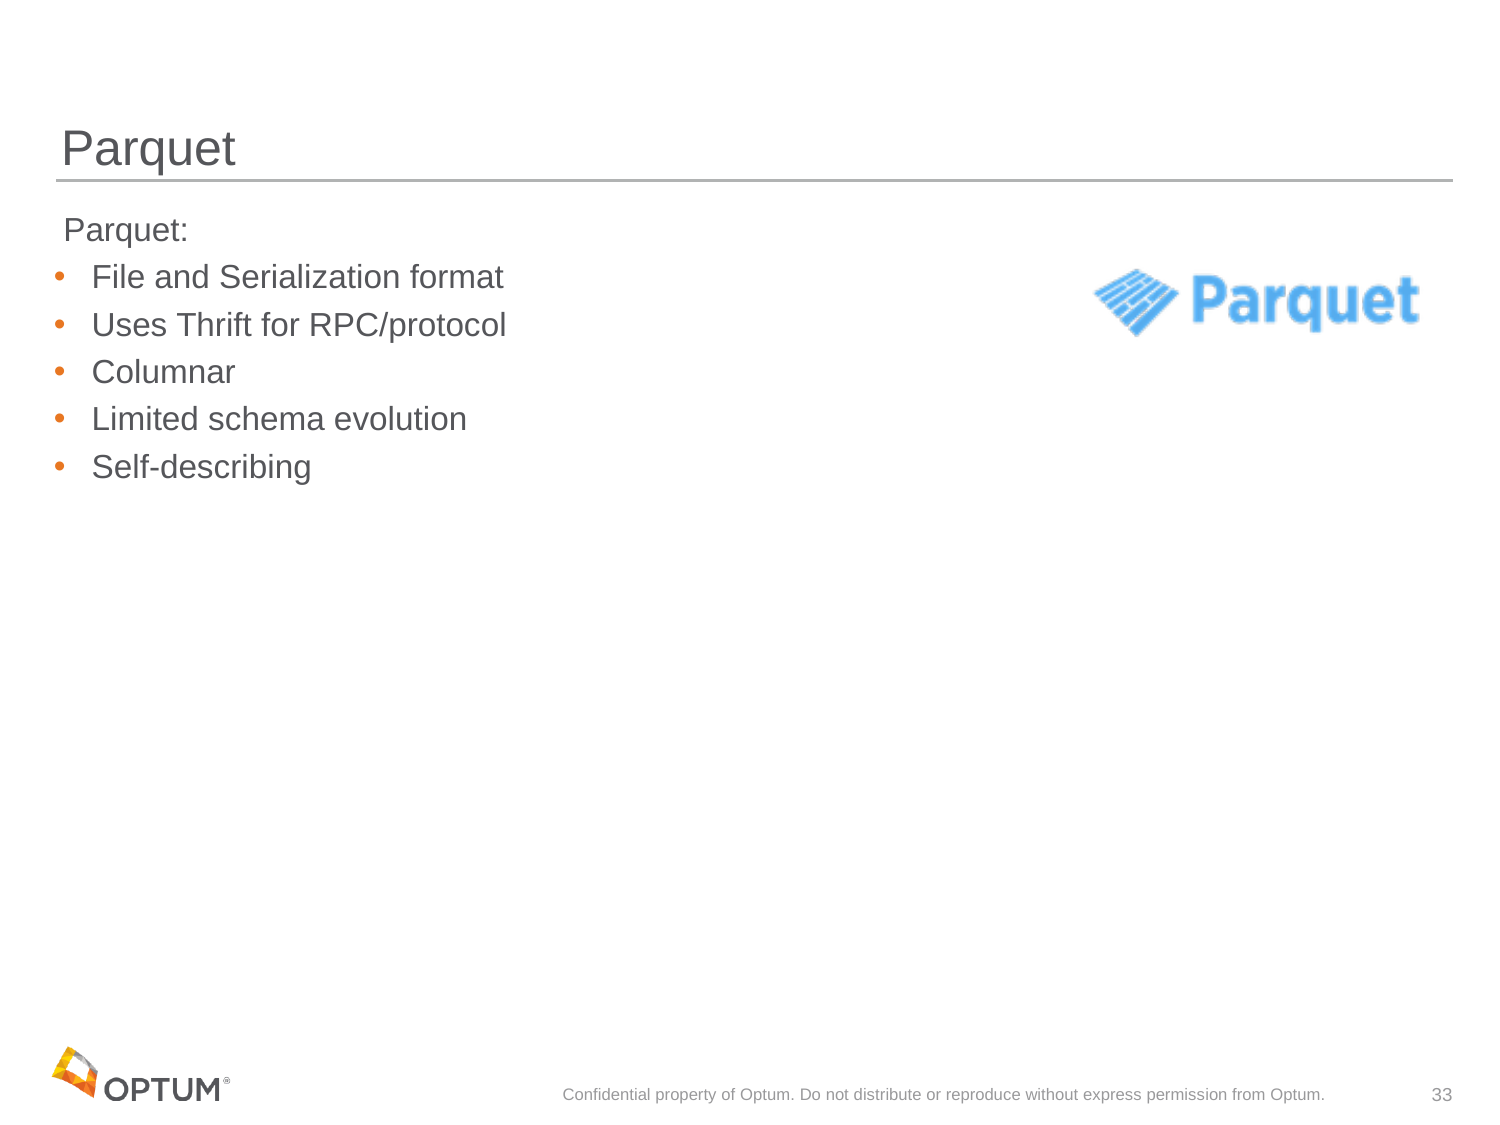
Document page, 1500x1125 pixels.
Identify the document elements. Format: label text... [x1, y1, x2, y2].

picture [1060, 251, 1453, 356]
title Parquet [60, 0, 1454, 177]
slide_number 33 [1385, 1064, 1453, 1124]
list Parquet: File and Serialization format Uses Thrift for RPC/protocol Columnar Limited schema evolution Self-describing [53, 81, 1447, 750]
footer Confidential property of Optum. Do not distribute or reproduce without express permission from Optum. [508, 1064, 1381, 1124]
picture [50, 1044, 231, 1101]
